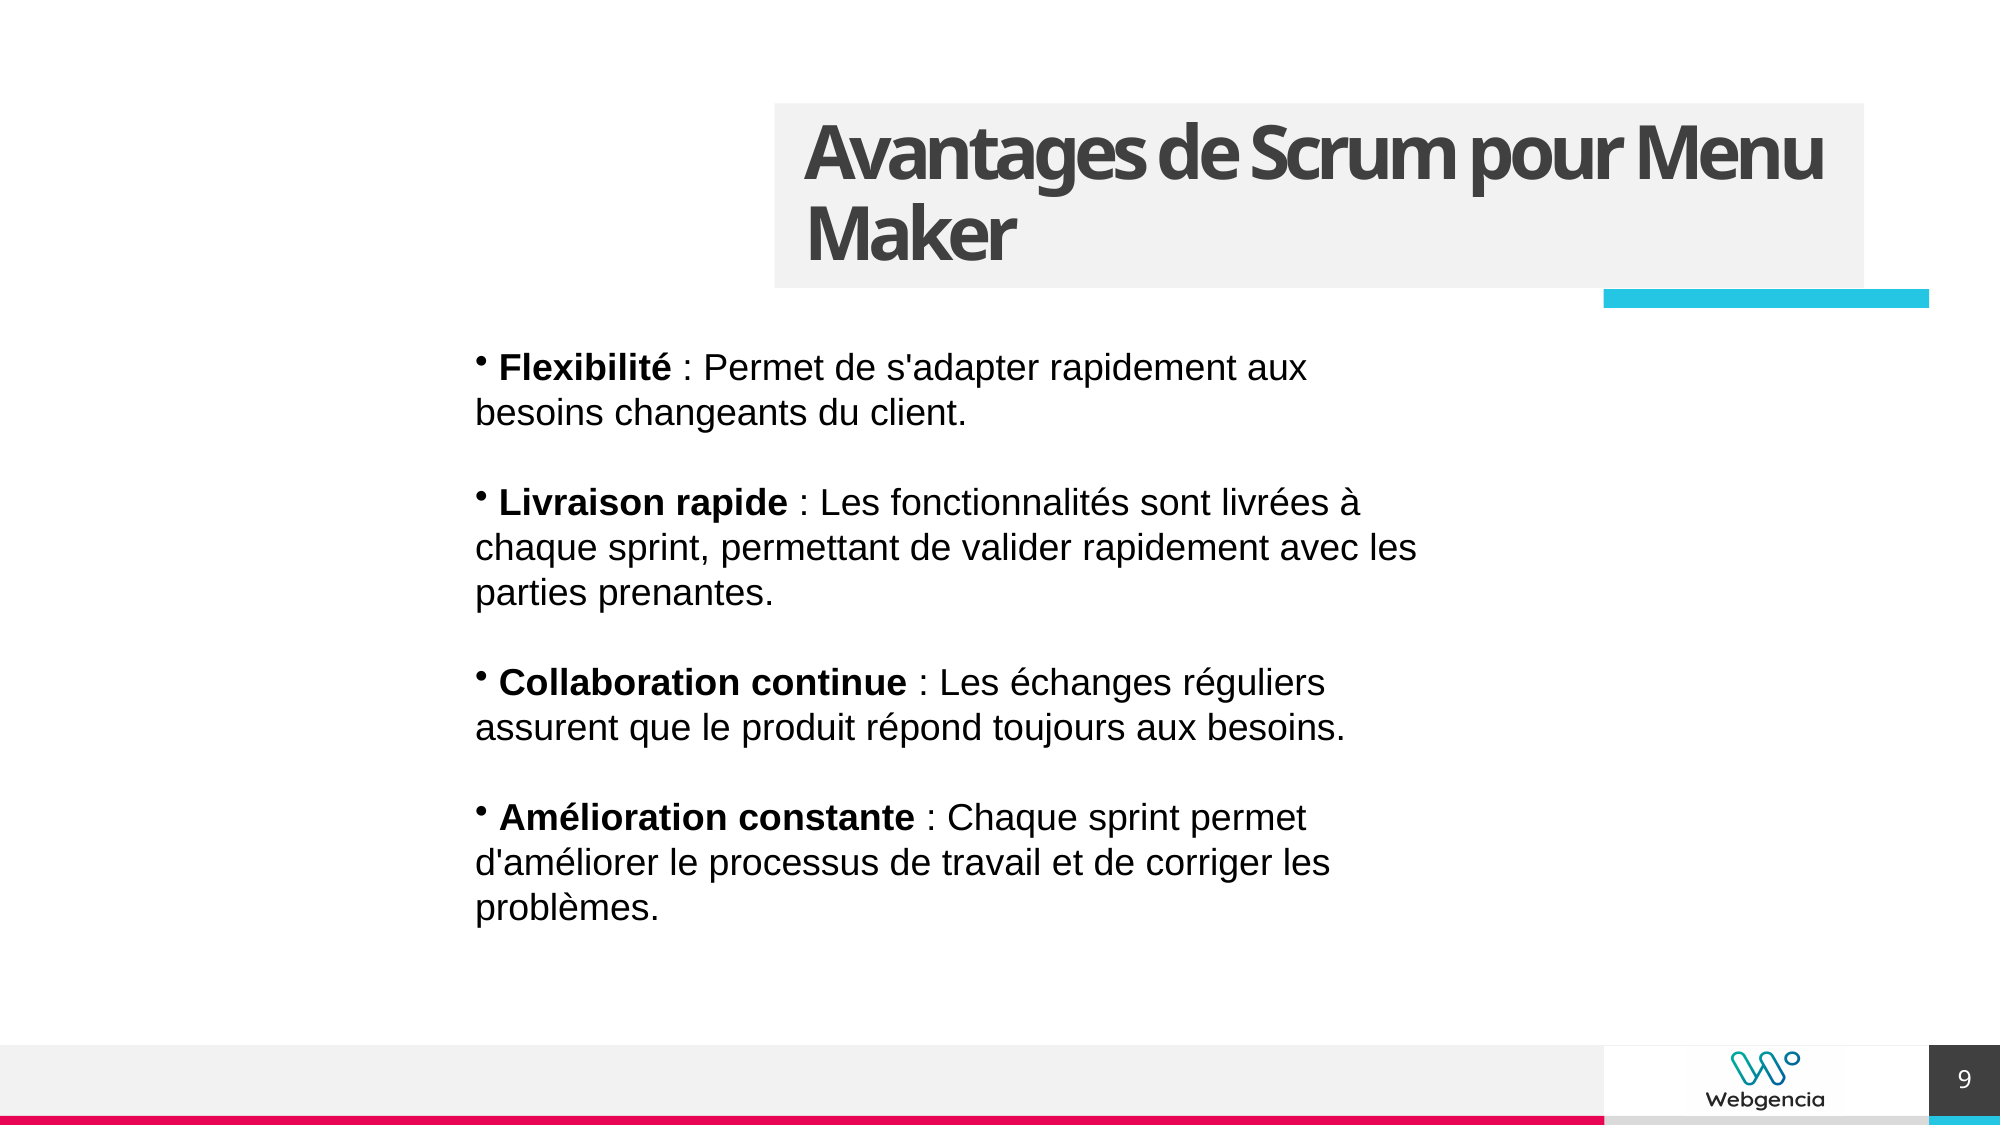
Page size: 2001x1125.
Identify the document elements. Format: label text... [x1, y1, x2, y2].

title Avantages de Scrum pour Menu Maker [774, 103, 1865, 288]
text_box Flexibilité : Permet de s'adapter rapidement aux besoins changeants du client. Livraison rapide : Les fonctionnalités sont livrées à chaque sprint, permettant de valider rapidement avec les parties prenantes. Collaboration continue : Les échanges réguliers assurent que le produit répond toujours aux besoins. Amélioration constante : Chaque sprint permet d'améliorer le processus de travail et de corriger les problèmes. [460, 336, 1462, 936]
picture [1686, 1046, 1845, 1116]
slide_number 9 [1929, 1045, 2000, 1116]
